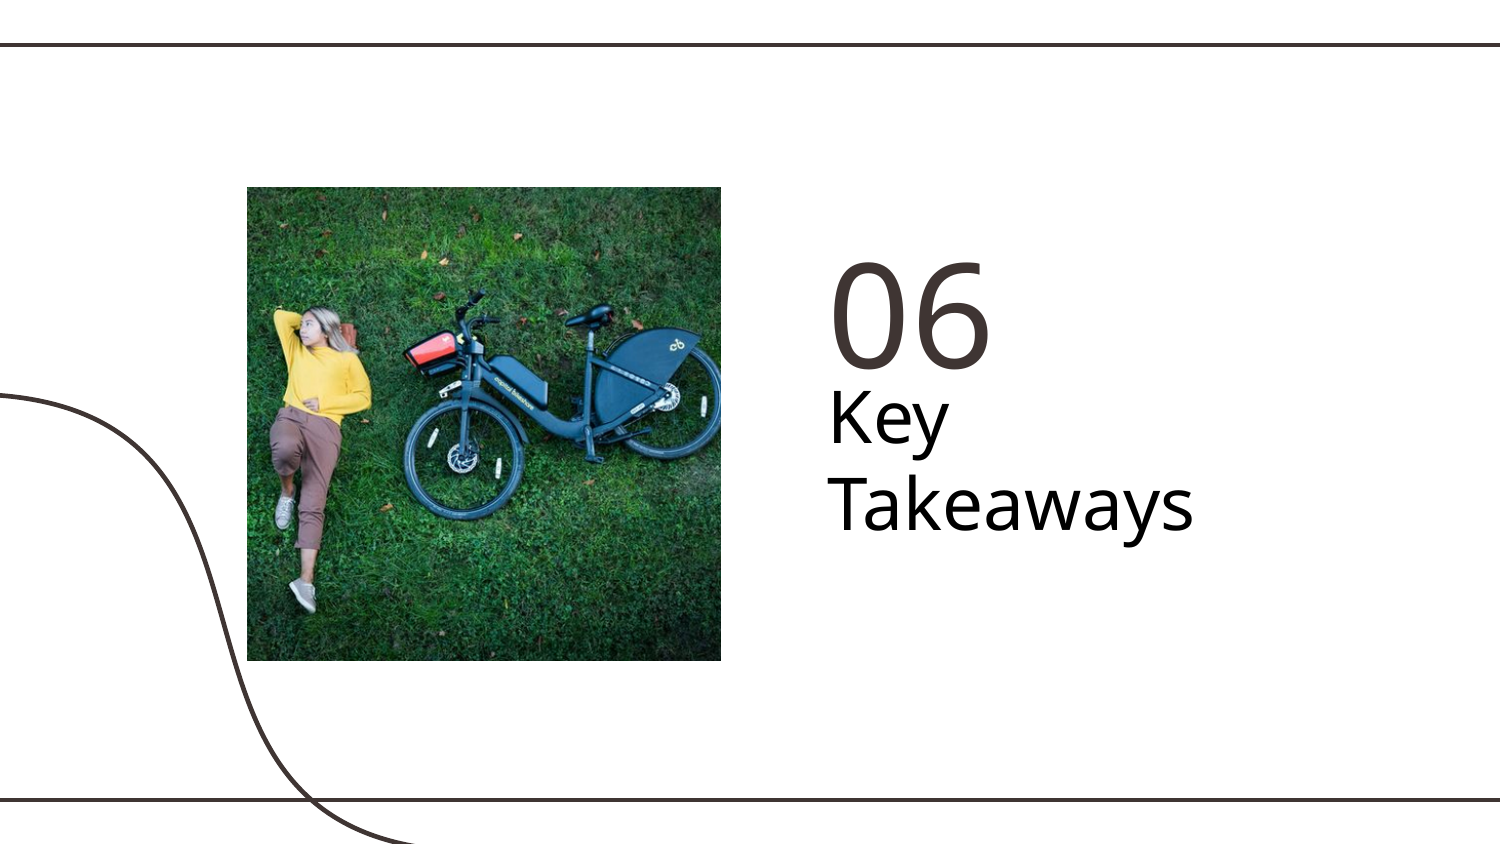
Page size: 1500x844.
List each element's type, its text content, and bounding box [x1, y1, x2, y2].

title 06 [813, 230, 1084, 391]
picture [246, 186, 721, 662]
title Key Takeaways [813, 404, 1220, 512]
